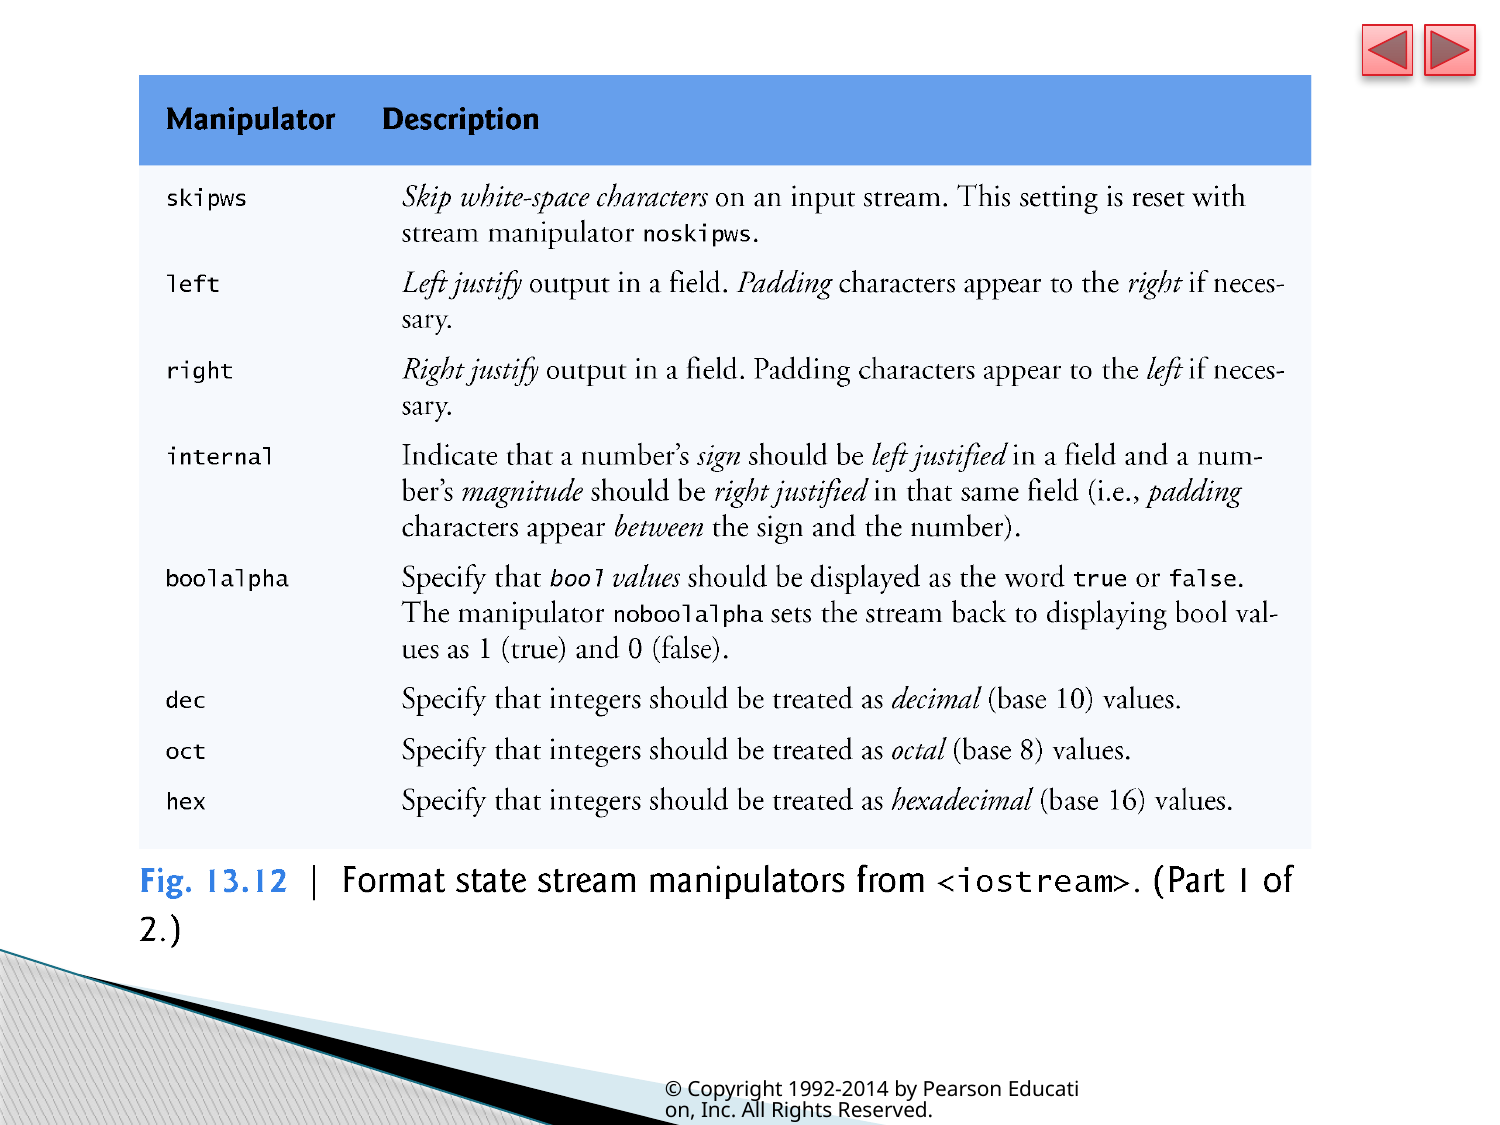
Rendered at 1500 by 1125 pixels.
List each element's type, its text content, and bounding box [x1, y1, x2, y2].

footer © Copyright 1992-2014 by Pearson Education, Inc. All Rights Reserved. [650, 1051, 1105, 1112]
picture [124, 49, 1326, 964]
